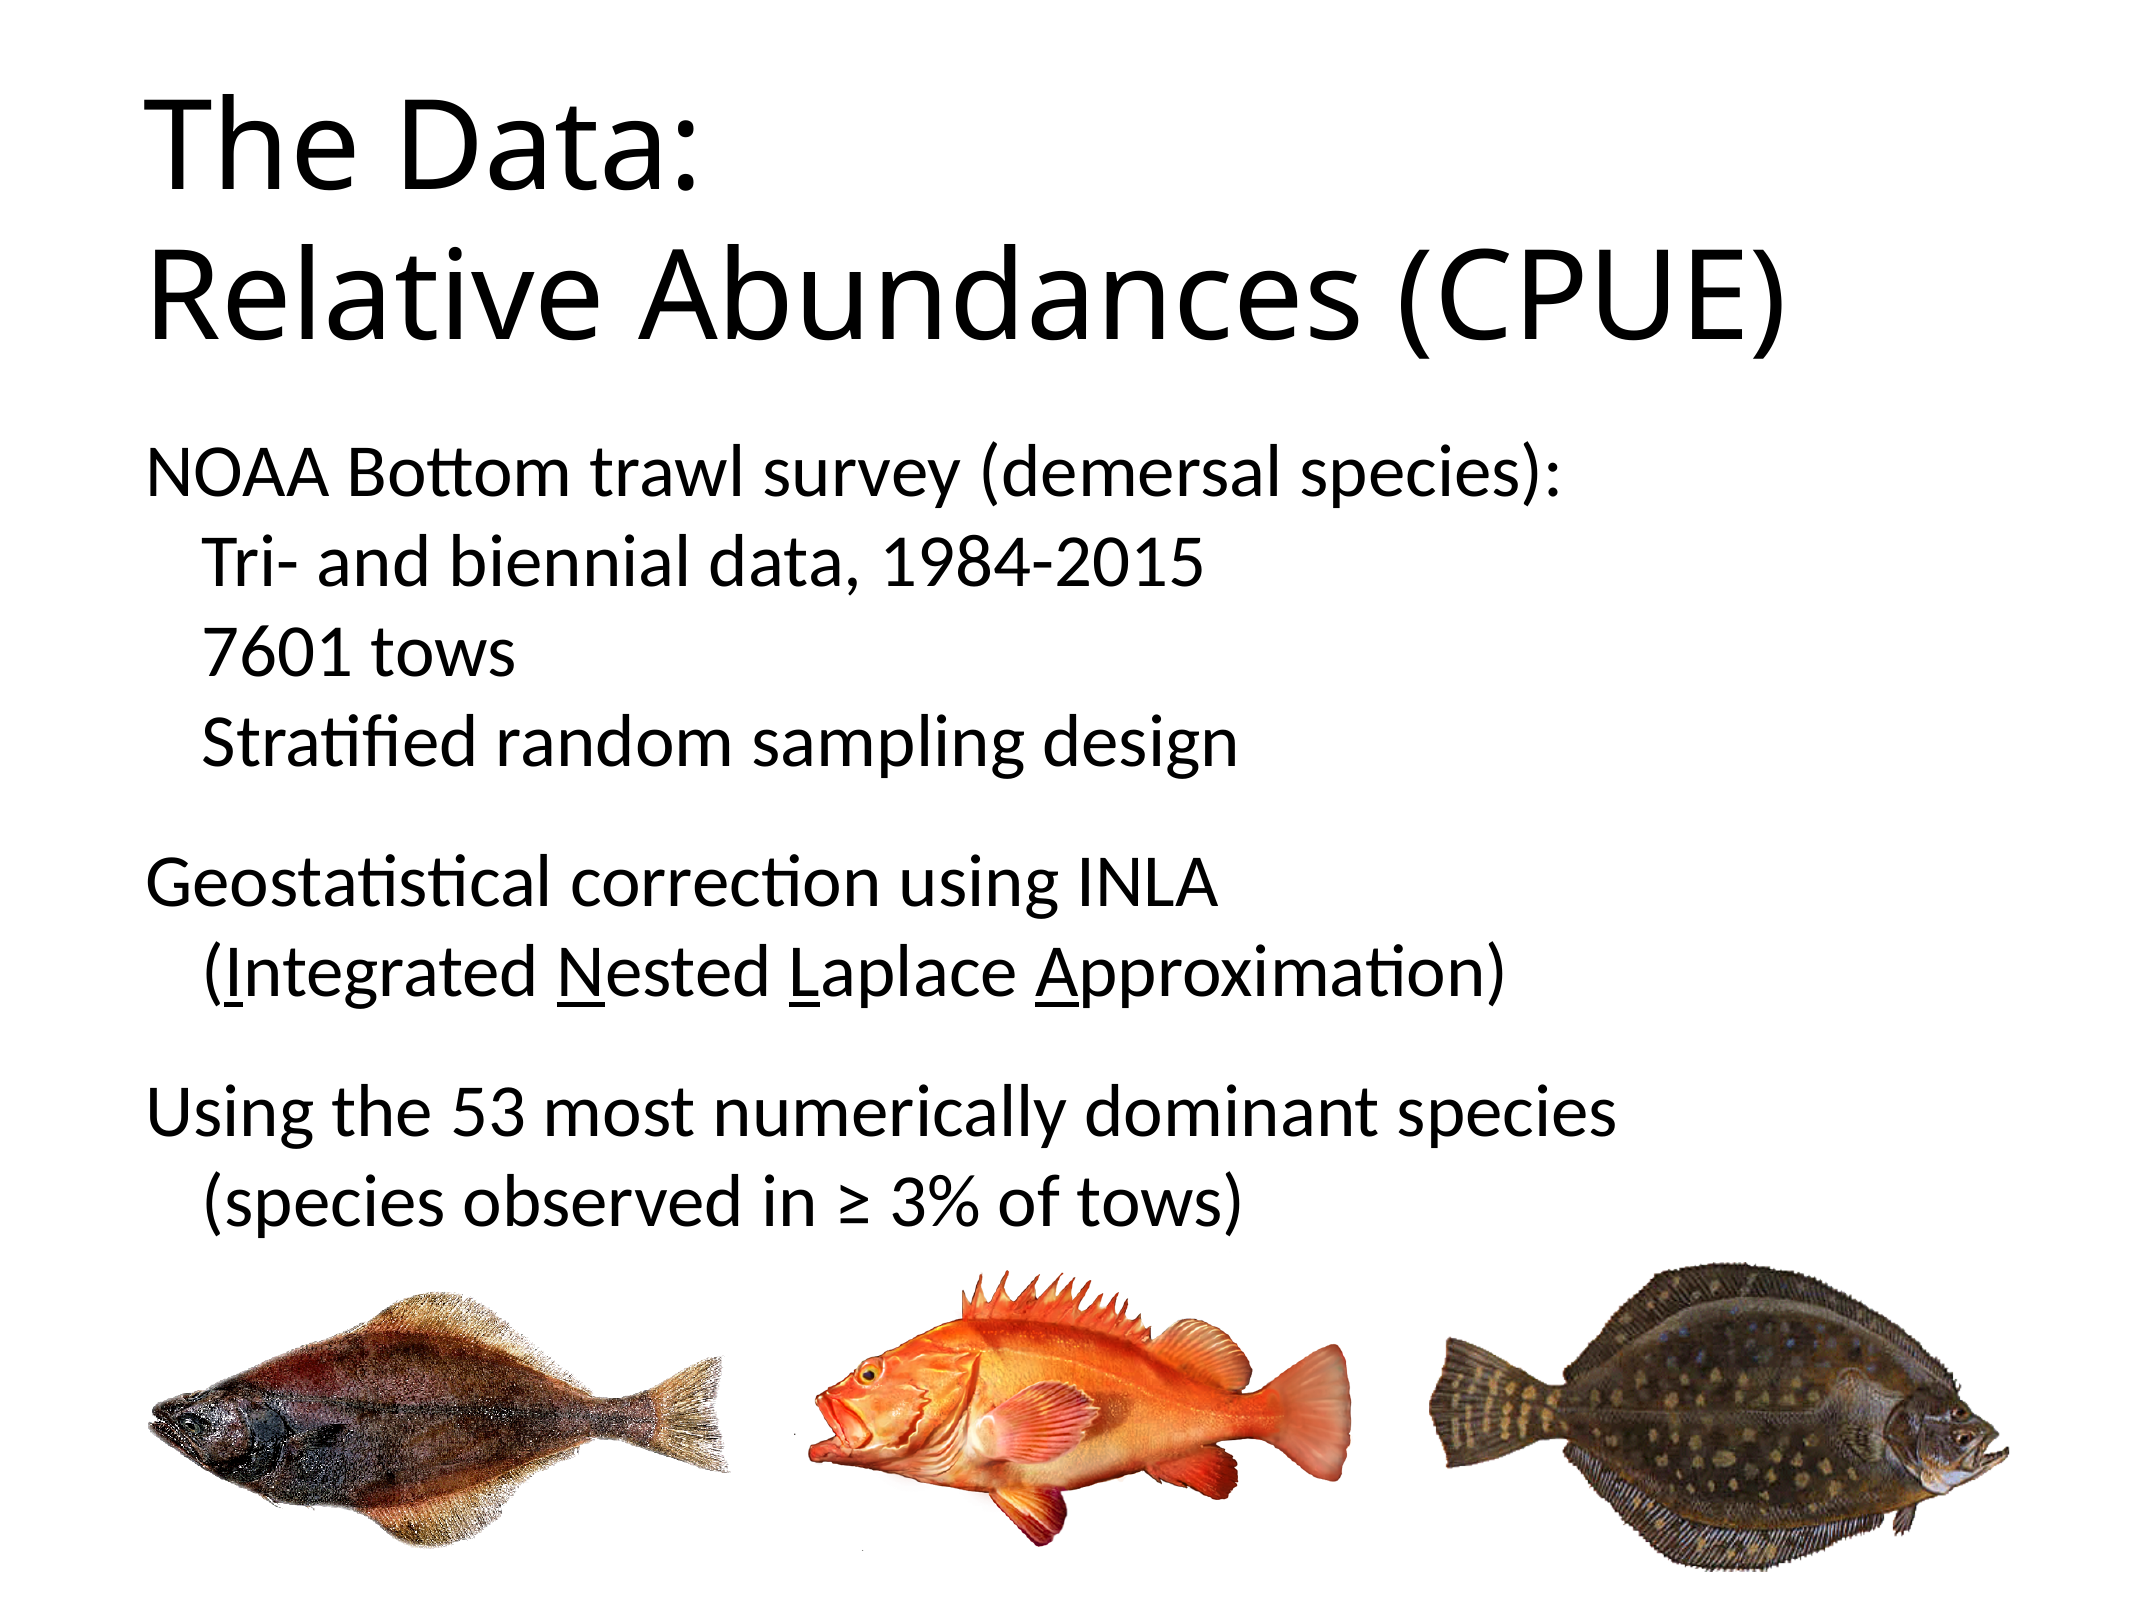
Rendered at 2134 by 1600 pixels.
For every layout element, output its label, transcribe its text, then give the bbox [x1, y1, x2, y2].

text_box The Data: Relative Abundances (CPUE) [135, 56, 1797, 373]
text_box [144, 1242, 2011, 1572]
text_box NOAA Bottom trawl survey (demersal species): Tri- and biennial data, 1984-2015 7601 tows Stratified random sampling design Geostatistical correction using INLA (Integrated Nested Laplace Approximation) Using the 53 most numerically dominant species (species observed in ≥ 3% of tows) [137, 413, 1997, 1251]
